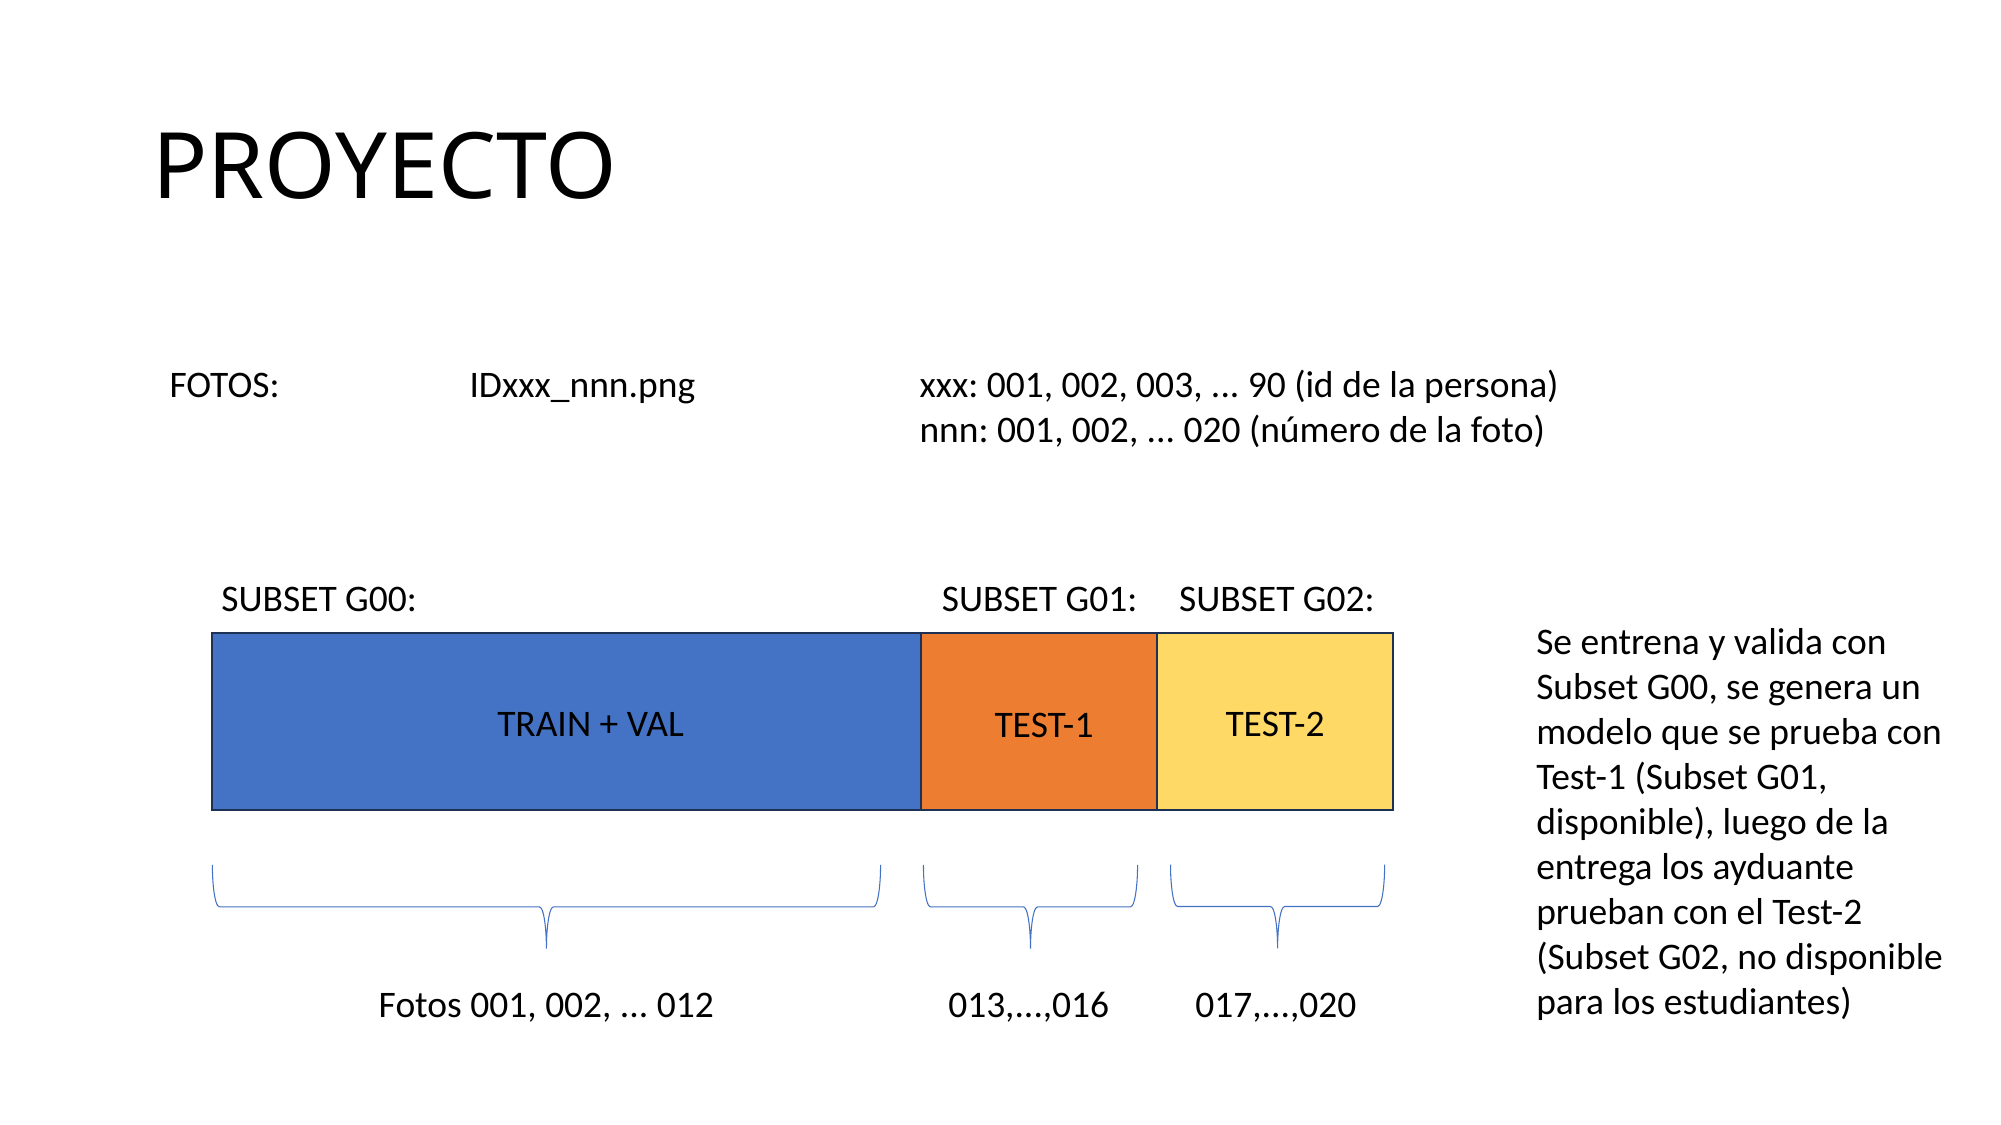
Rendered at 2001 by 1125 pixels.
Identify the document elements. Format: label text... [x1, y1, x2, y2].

text_box [211, 864, 882, 949]
text_box [1169, 864, 1386, 949]
text_box SUBSET G02: [1164, 566, 1390, 627]
text_box [920, 632, 1156, 811]
text_box TEST-2 [1210, 691, 1340, 752]
text_box TRAIN + VAL [482, 691, 699, 752]
text_box Fotos 001, 002, ... 012 [363, 972, 730, 1033]
text_box TEST-1 [979, 692, 1109, 753]
text_box SUBSET G00: [206, 566, 433, 627]
text_box SUBSET G01: [927, 566, 1153, 627]
text_box Se entrena y valida con Subset G00, se genera un modelo que se prueba con Test-1 (Subset G01, disponible), luego de la entrega los ayduante prueban con el Test-2 (Subset G02, no disponible para los estudiantes) [1521, 609, 1969, 1030]
title PROYECTO [137, 59, 1863, 278]
text_box 017,...,020 [1180, 972, 1372, 1033]
text_box [1156, 632, 1394, 811]
text_box [211, 632, 920, 811]
text_box [922, 864, 1139, 949]
text_box FOTOS: IDxxx_nnn.png xxx: 001, 002, 003, ... 90 (id de la persona) nnn: 001, 002, ... 020 (número de la foto) [154, 352, 1574, 458]
text_box 013,...,016 [933, 972, 1125, 1033]
